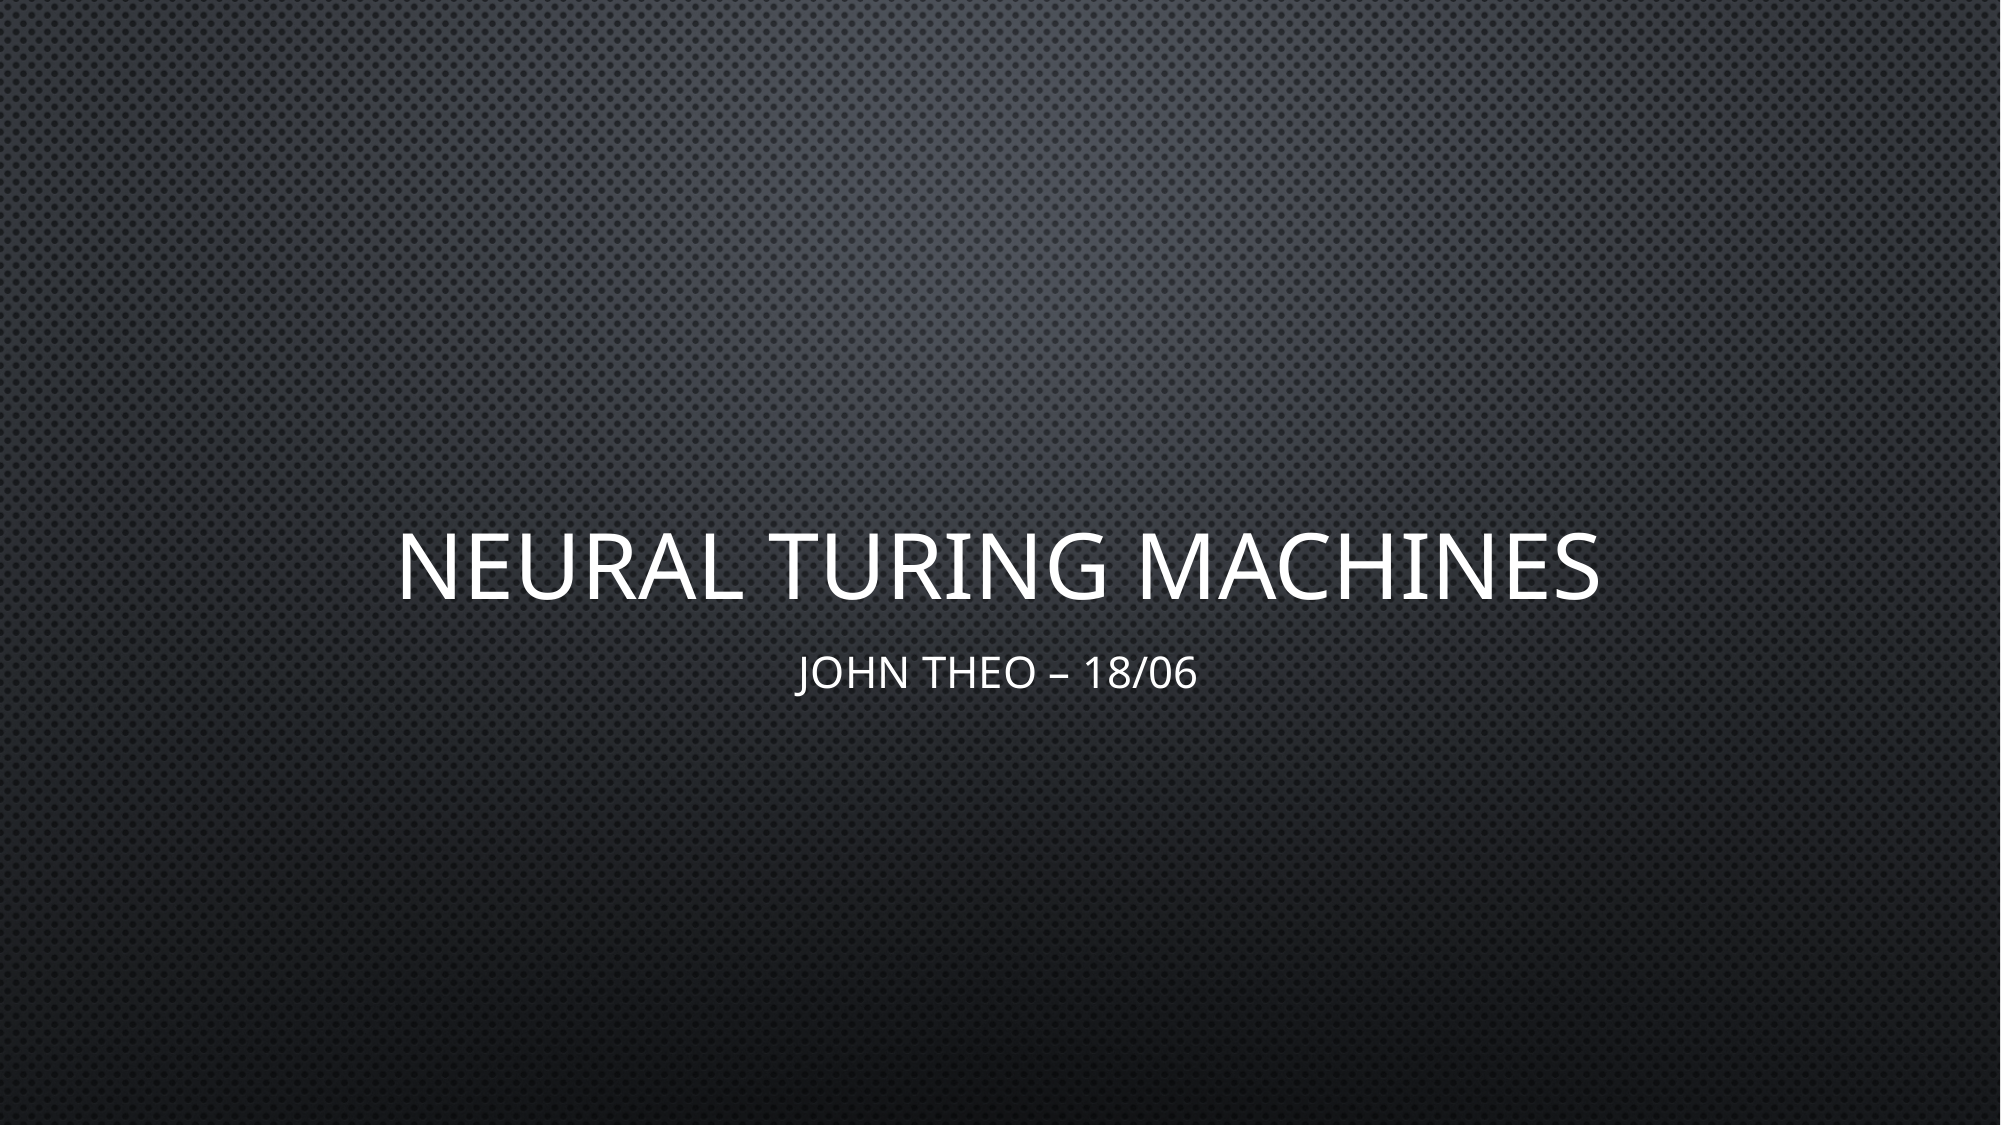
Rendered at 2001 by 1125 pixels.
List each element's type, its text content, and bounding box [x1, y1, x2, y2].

title Neural Turing machines [287, 99, 1711, 625]
subtitle John Theo – 18/06 [287, 637, 1711, 950]
